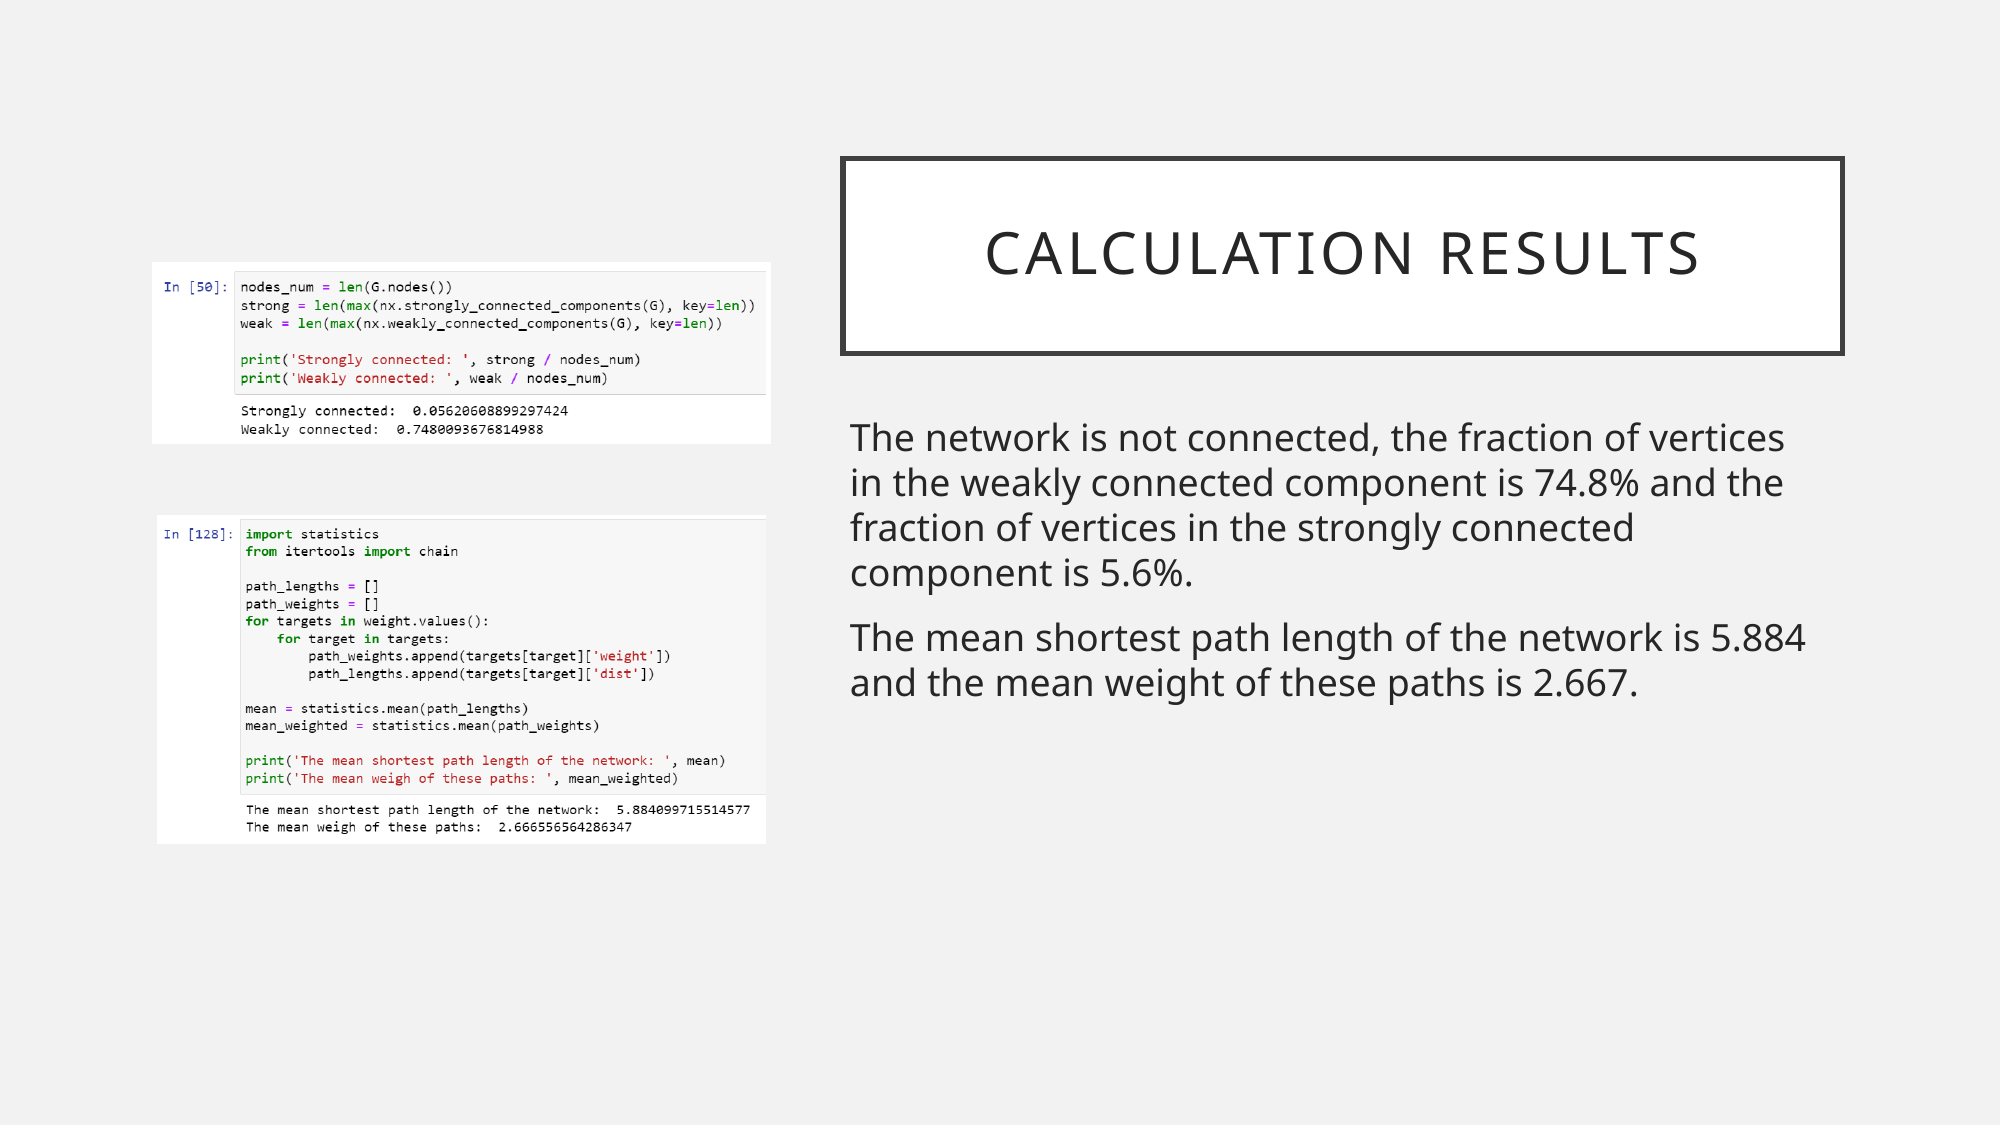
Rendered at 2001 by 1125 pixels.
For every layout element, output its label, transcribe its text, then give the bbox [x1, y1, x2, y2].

picture [157, 515, 766, 844]
list The network is not connected, the fraction of vertices in the weakly connected component is 74.8% and the fraction of vertices in the strongly connected component is 5.6%. The mean shortest path length of the network is 5.884 and the mean weight of these paths is 2.667. [834, 406, 1843, 966]
title Calculation Results [840, 156, 1845, 356]
picture [157, 267, 766, 440]
